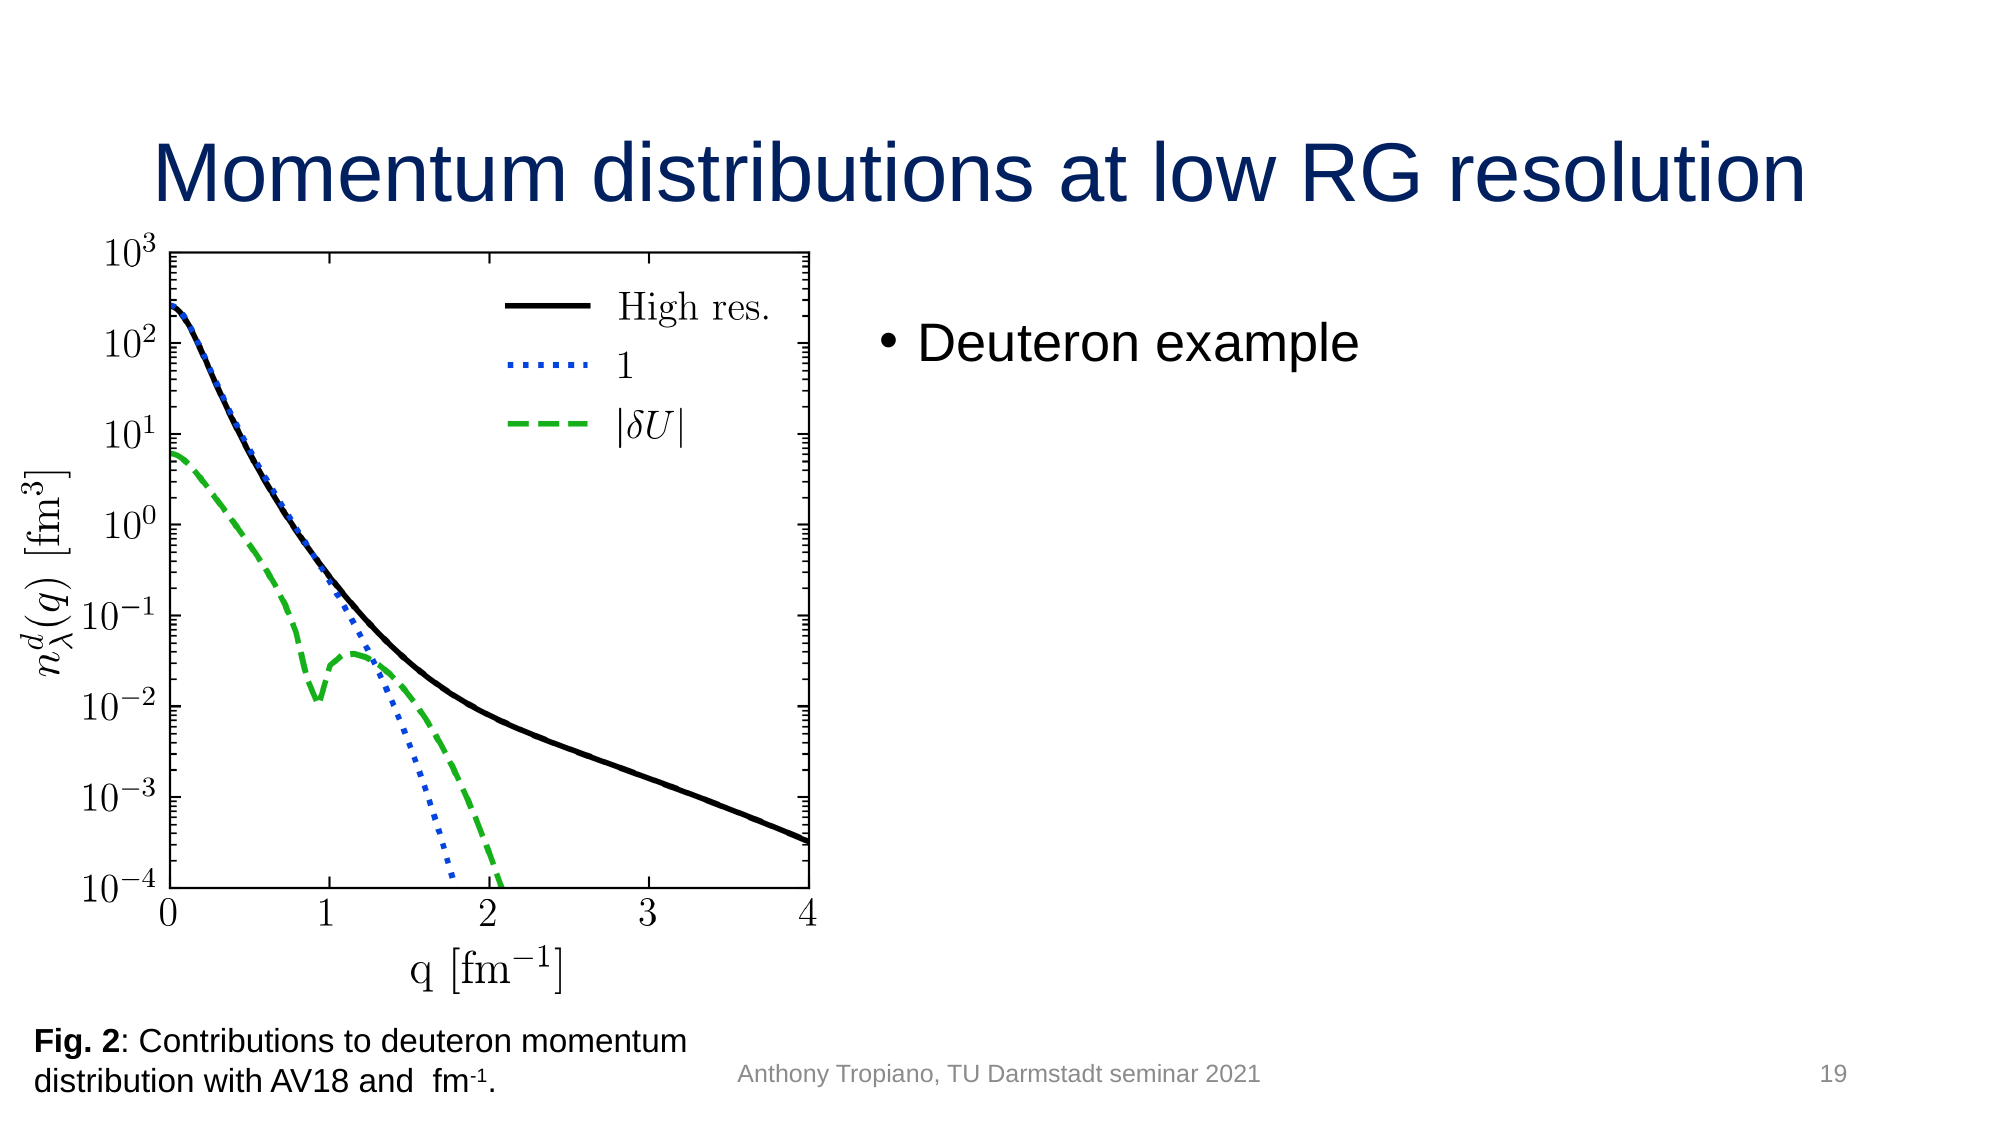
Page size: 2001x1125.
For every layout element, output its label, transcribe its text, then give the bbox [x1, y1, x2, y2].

footer Anthony Tropiano, TU Darmstadt seminar 2021 [662, 1042, 1338, 1103]
title Momentum distributions at low RG resolution [137, 59, 1863, 278]
picture [0, 218, 851, 1014]
slide_number 19 [1412, 1042, 1863, 1103]
